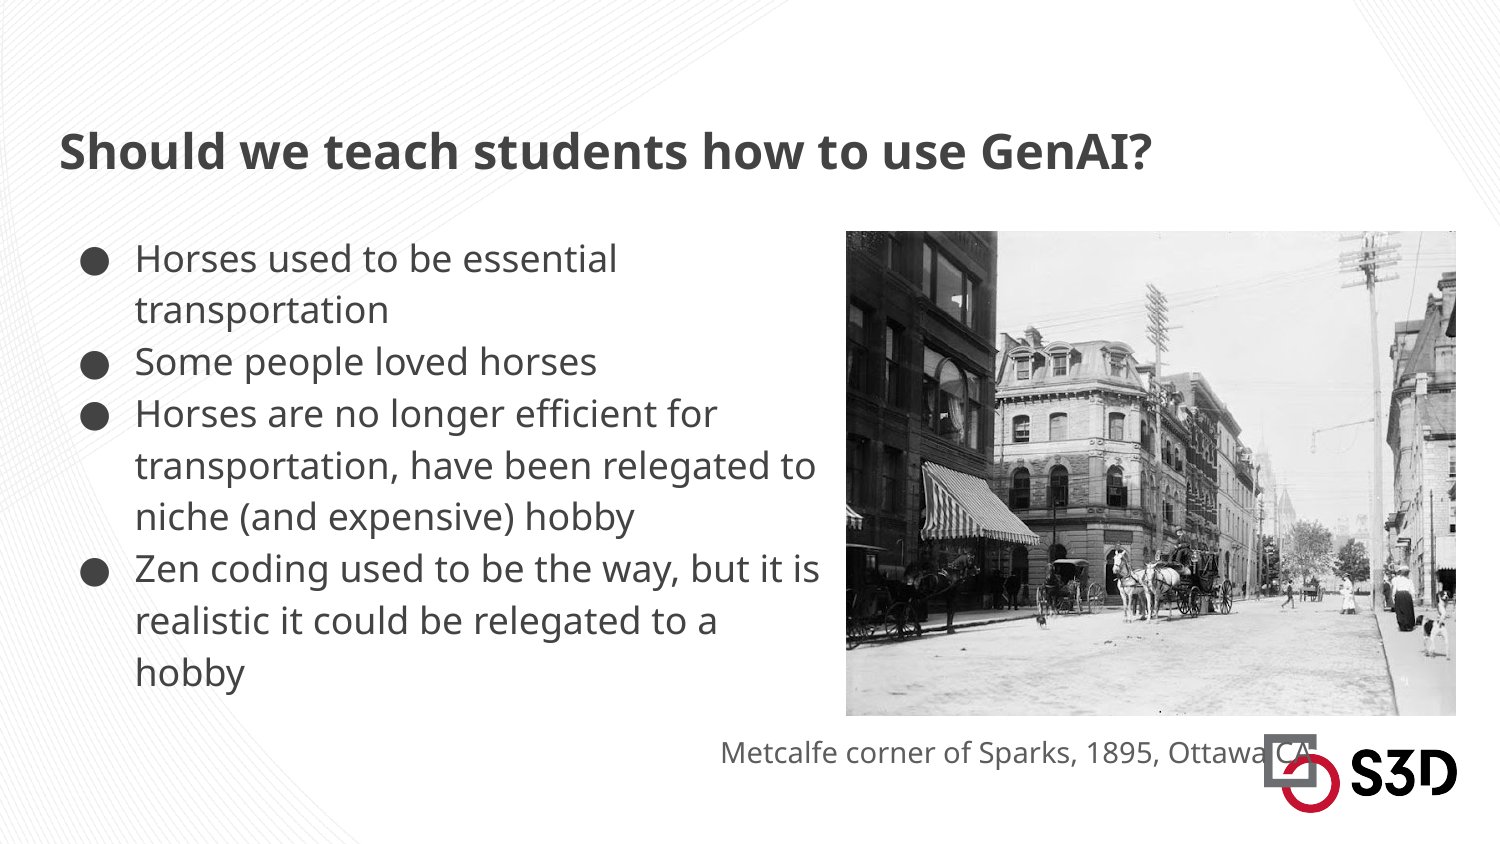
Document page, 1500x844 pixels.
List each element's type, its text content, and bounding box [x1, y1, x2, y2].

list Horses used to be essential transportation Some people loved horses Horses are no longer efficient for transportation, have been relegated to niche (and expensive) hobby Zen coding used to be the way, but it is realistic it could be relegated to a hobby [44, 213, 846, 716]
title Should we teach students how to use GenAI? [44, 105, 1376, 195]
picture [0, 0, 1500, 844]
text_box Metcalfe corner of Sparks, 1895, Ottawa CA [705, 727, 1456, 778]
